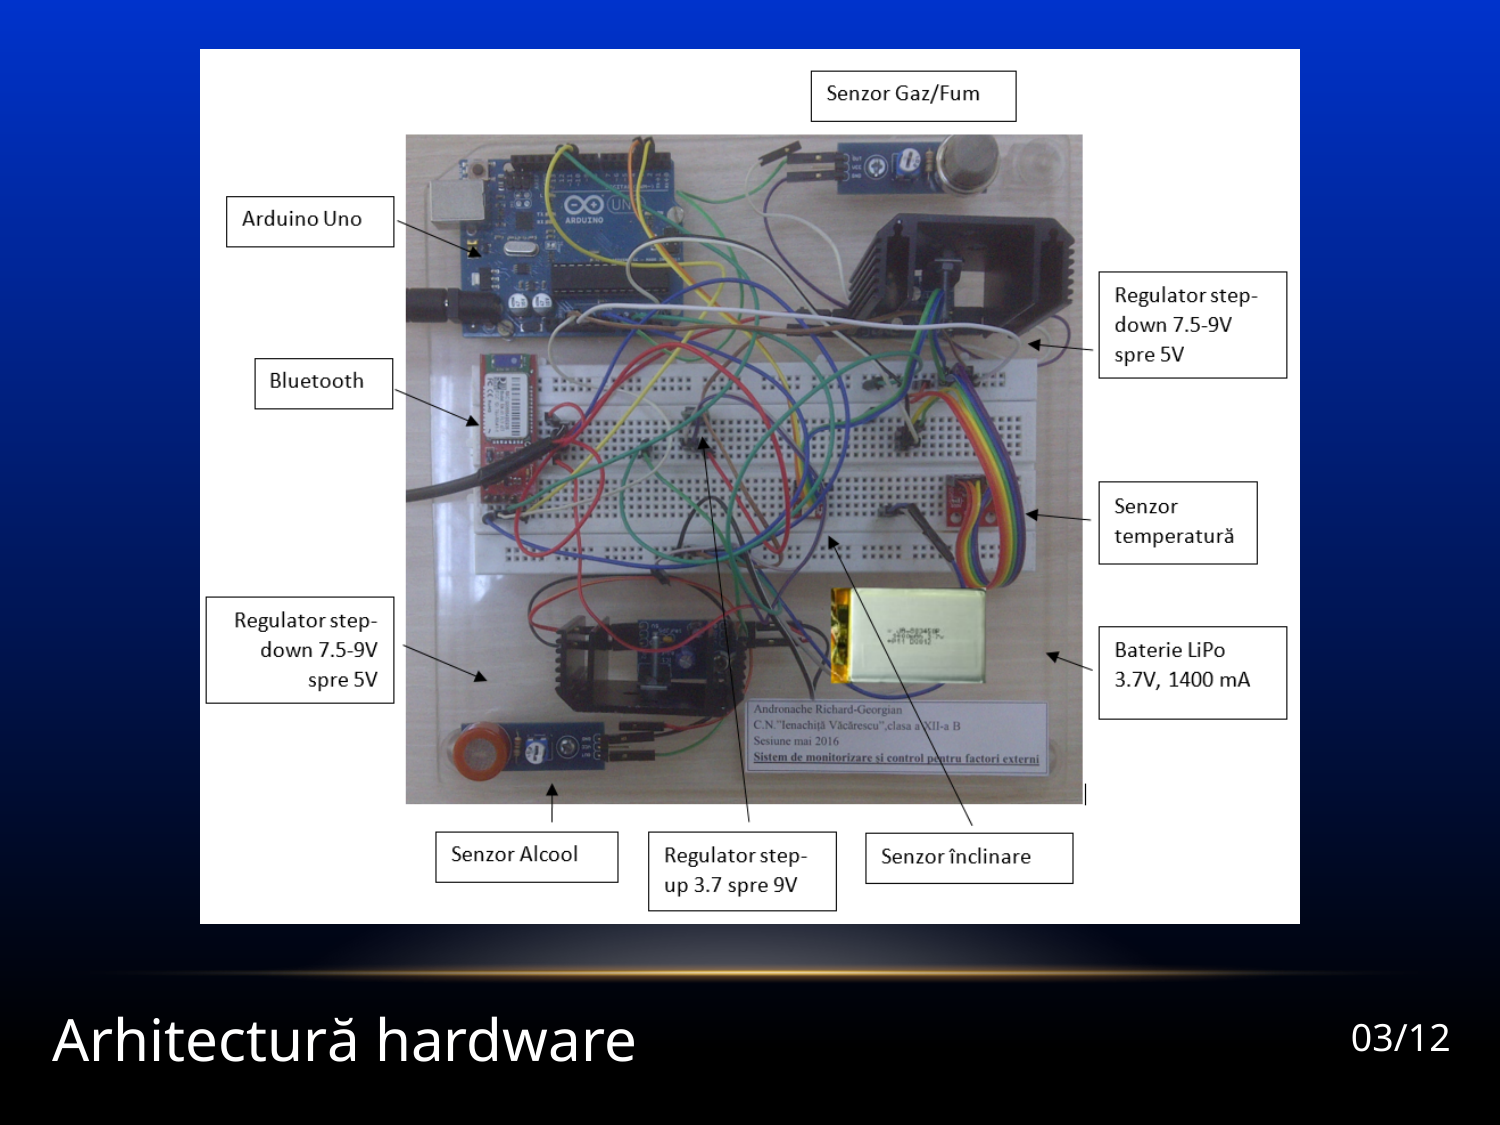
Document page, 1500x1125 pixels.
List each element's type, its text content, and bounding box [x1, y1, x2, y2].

picture [0, 0, 1500, 1125]
text_box Arhitectură hardware [37, 993, 713, 1081]
text_box 03/12 [1336, 1006, 1466, 1067]
